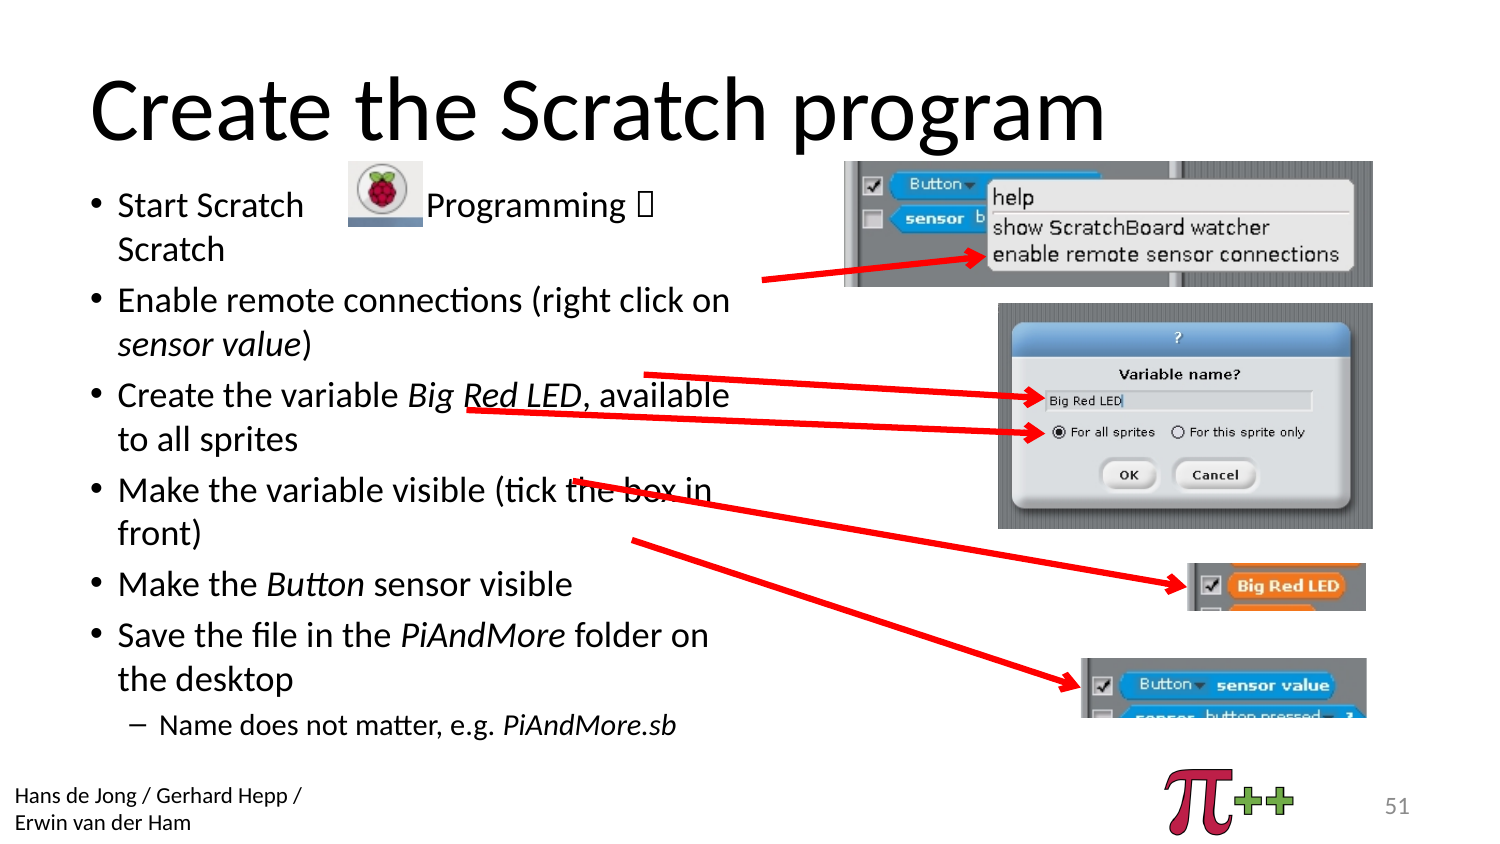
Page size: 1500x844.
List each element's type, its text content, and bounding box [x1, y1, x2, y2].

picture [844, 161, 1373, 288]
picture [1201, 709, 1338, 718]
list Start Scratch  Programming  Scratch Enable remote connections (right click on sensor value) Create the variable Big Red LED, available to all sprites Make the variable visible (tick the box in front) Make the Button sensor visible Save the file in the PiAndMore folder on the desktop Name does not matter, e.g. PiAndMore.sb [75, 173, 750, 754]
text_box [466, 409, 1046, 434]
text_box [572, 480, 1188, 588]
picture [1163, 768, 1294, 836]
picture [348, 161, 423, 228]
picture [1136, 714, 1194, 718]
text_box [761, 256, 987, 281]
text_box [643, 374, 1046, 399]
picture [1080, 657, 1367, 718]
picture [1347, 711, 1353, 718]
picture [997, 303, 1373, 529]
picture [1186, 563, 1366, 611]
slide_number 51 [1340, 782, 1425, 827]
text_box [631, 539, 1081, 688]
title Create the Scratch program [75, 33, 1425, 175]
